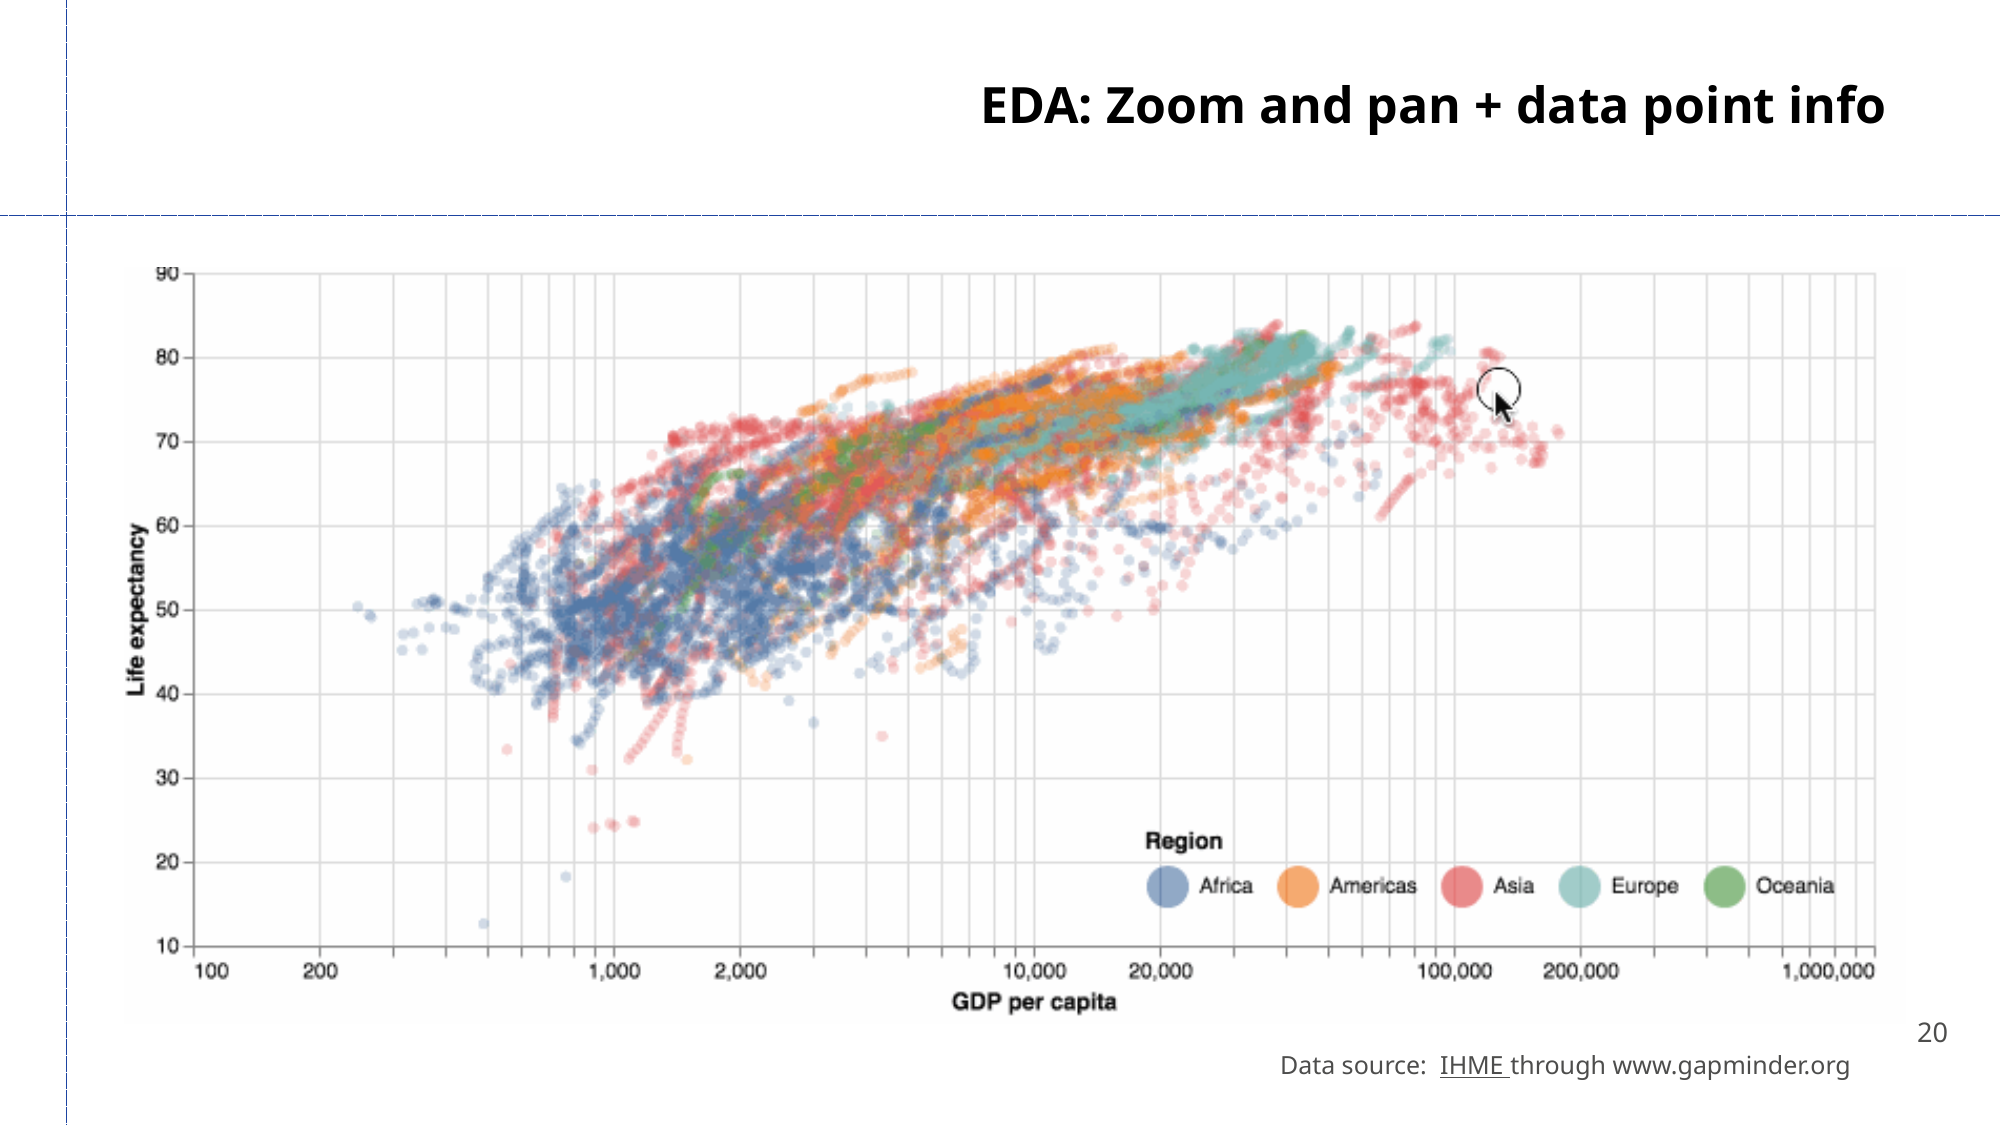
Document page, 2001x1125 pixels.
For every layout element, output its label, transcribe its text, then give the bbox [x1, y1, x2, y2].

text_box Data source: IHME through www.gapminder.org [1265, 1042, 1867, 1091]
slide_number 19 [1902, 1014, 1988, 1054]
picture [124, 266, 1906, 1024]
text_box EDA: Zoom and pan + data point info [258, 71, 1902, 144]
